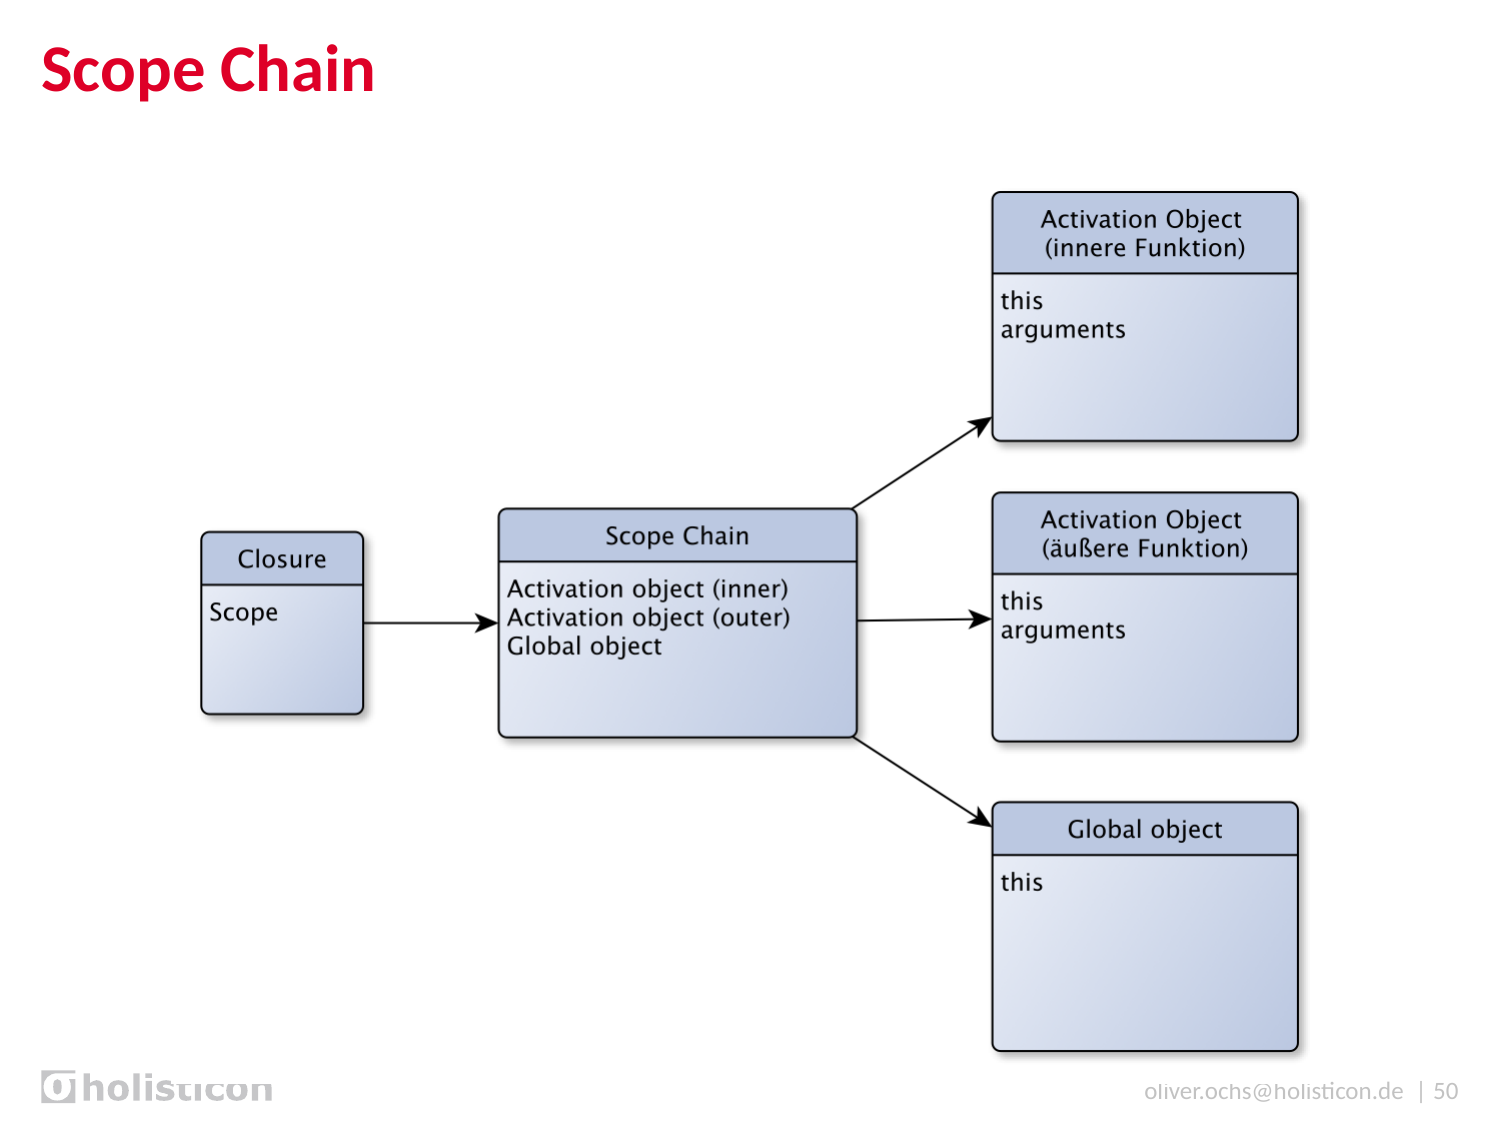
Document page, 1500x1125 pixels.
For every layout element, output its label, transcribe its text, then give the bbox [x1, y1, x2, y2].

picture [170, 160, 1328, 1084]
title Scope Chain [41, 24, 1436, 188]
